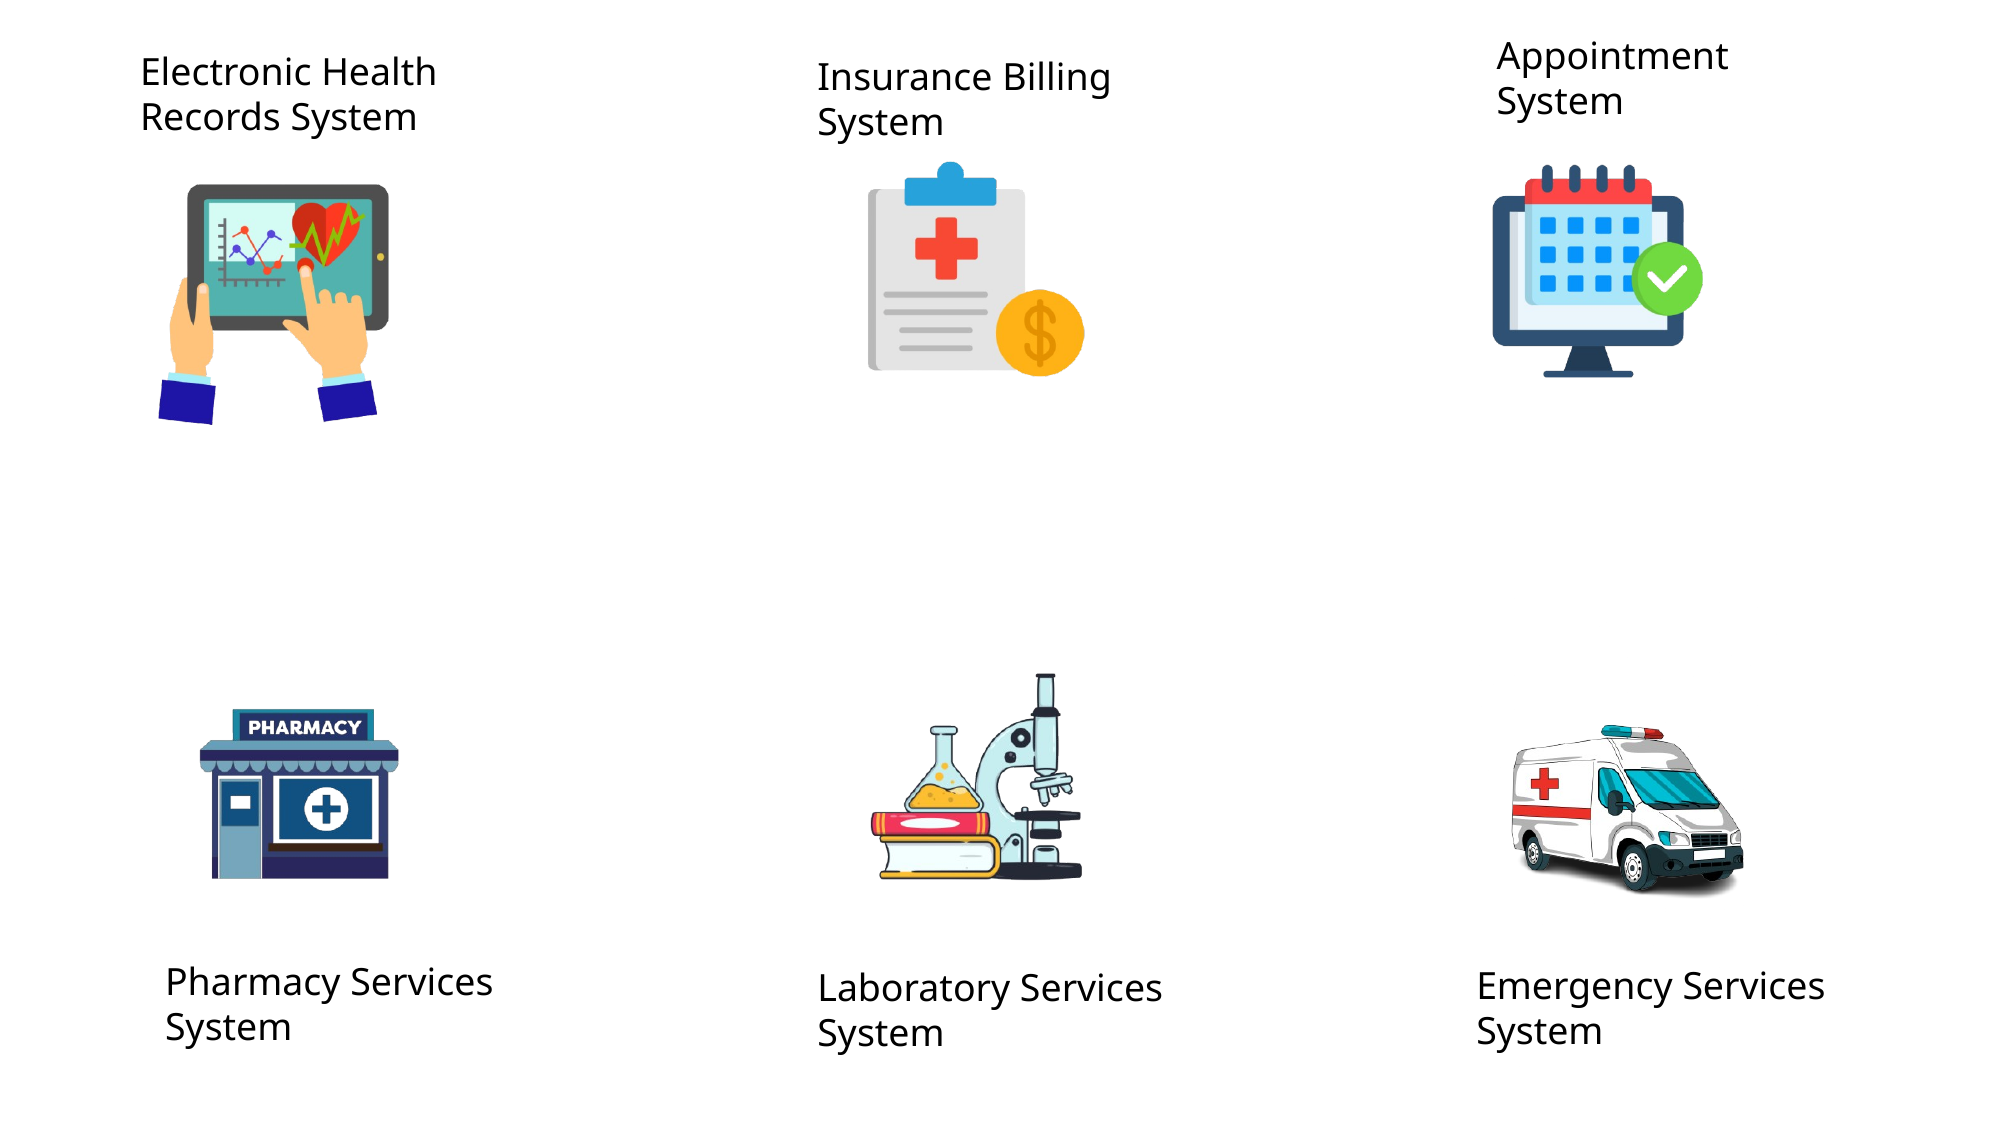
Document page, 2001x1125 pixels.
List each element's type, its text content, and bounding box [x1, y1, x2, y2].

picture [1461, 97, 1733, 495]
picture [149, 130, 405, 496]
text_box Pharmacy Services System [149, 949, 600, 1055]
text_box Electronic Health Records System [124, 40, 575, 146]
picture [840, 105, 1107, 474]
picture [145, 592, 463, 1041]
picture [800, 568, 1152, 1064]
picture [1462, 593, 1793, 1071]
text_box Insurance Billing System [802, 45, 1150, 151]
text_box Emergency Services System [1793, 954, 1912, 1060]
text_box Laboratory Services System [1152, 956, 1253, 1062]
text_box Appointment System [1481, 24, 1830, 130]
